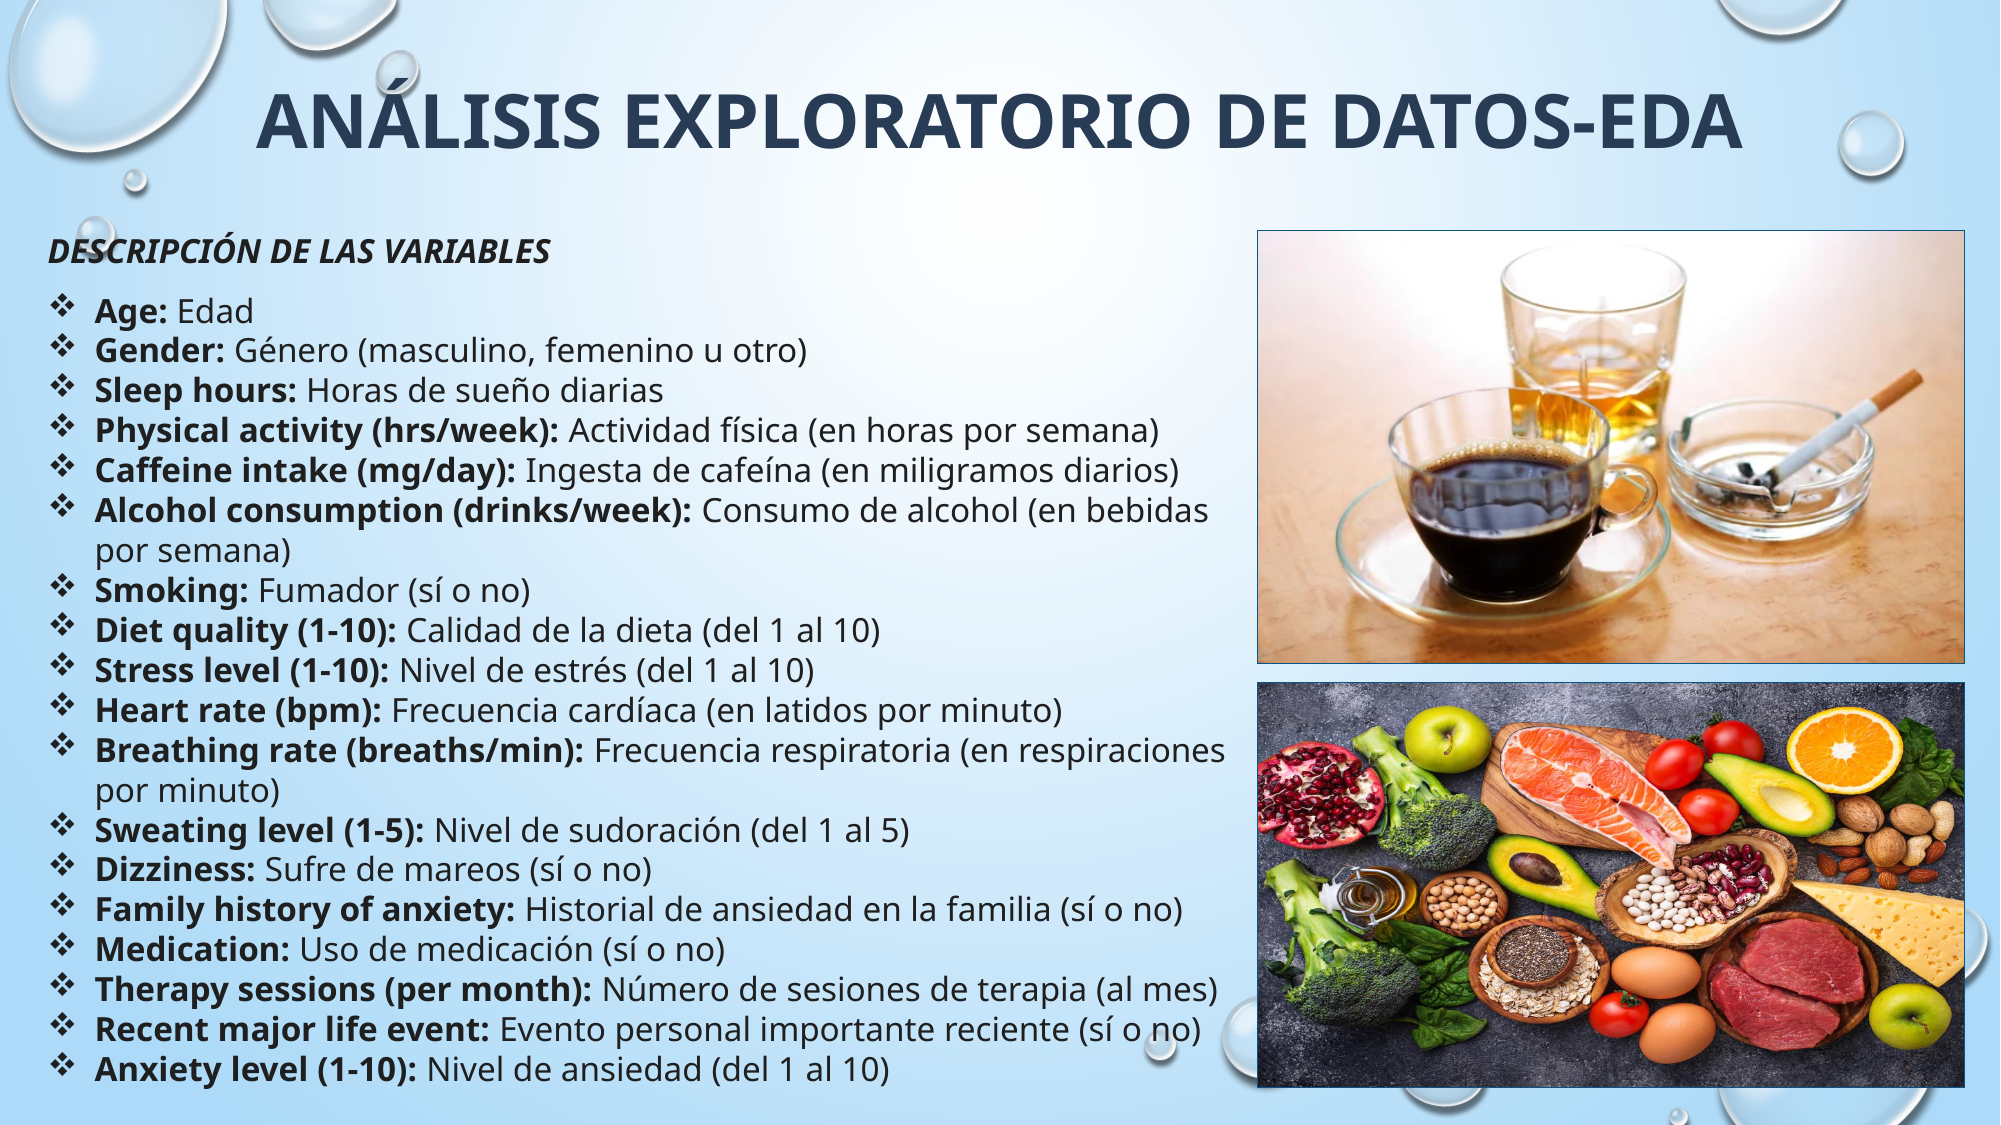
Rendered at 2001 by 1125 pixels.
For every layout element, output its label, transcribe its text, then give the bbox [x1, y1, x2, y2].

title Análisis Exploratorio de Datos-EDA [0, 2, 2000, 247]
text_box DESCRIPCIÓN DE LAS VARIABLES Age: Edad Gender: Género (masculino, femenino u otro) Sleep hours: Horas de sueño diarias Physical activity (hrs/week): Actividad física (en horas por semana) Caffeine intake (mg/day): Ingesta de cafeína (en miligramos diarios) Alcohol consumption (drinks/week): Consumo de alcohol (en bebidas por semana) Smoking: Fumador (sí o no) Diet quality (1-10): Calidad de la dieta (del 1 al 10) Stress level (1-10): Nivel de estrés (del 1 al 10) Heart rate (bpm): Frecuencia cardíaca (en latidos por minuto) Breathing rate (breaths/min): Frecuencia respiratoria (en respiraciones por minuto) Sweating level (1-5): Nivel de sudoración (del 1 al 5) Dizziness: Sufre de mareos (sí o no) Family history of anxiety: Historial de ansiedad en la familia (sí o no) Medication: Uso de medicación (sí o no) Therapy sessions (per month): Número de sesiones de terapia (al mes) Recent major life event: Evento personal importante reciente (sí o no) Anxiety level (1-10): Nivel de ansiedad (del 1 al 10) [33, 202, 1258, 1096]
picture [0, 229, 2000, 1125]
